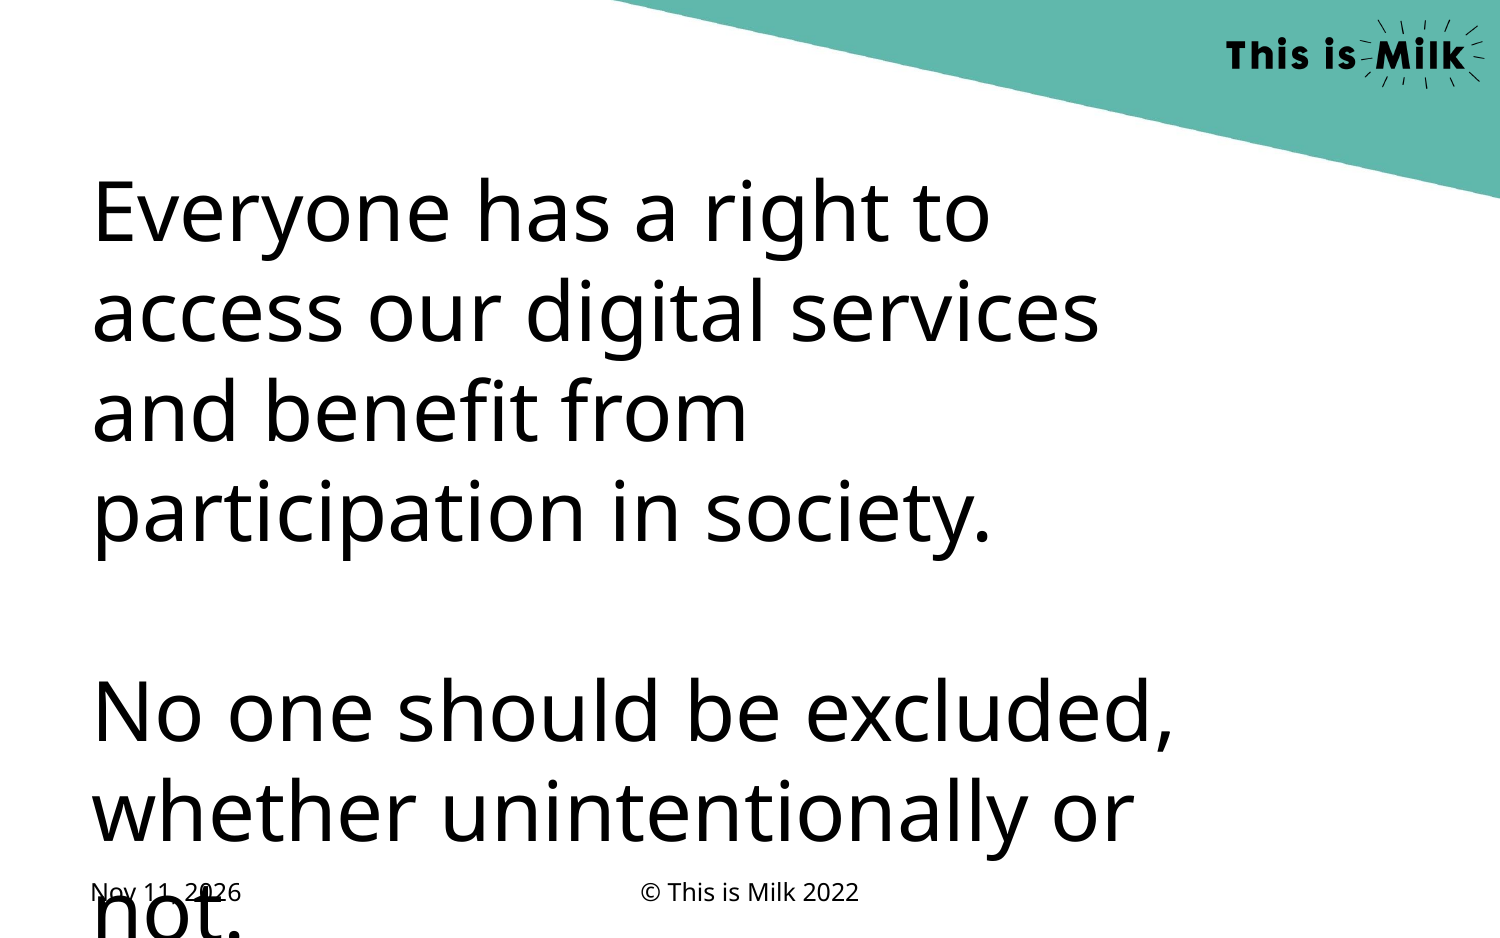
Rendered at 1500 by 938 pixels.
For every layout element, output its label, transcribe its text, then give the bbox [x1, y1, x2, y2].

text_box Everyone has a right to access our digital services and benefit from participation in society. No one should be excluded, whether unintentionally or not. [76, 151, 1200, 712]
picture [307, 0, 1500, 937]
text_box © This is Milk 2022 [512, 868, 988, 919]
slide_number 9-Jun-22 [75, 868, 425, 919]
